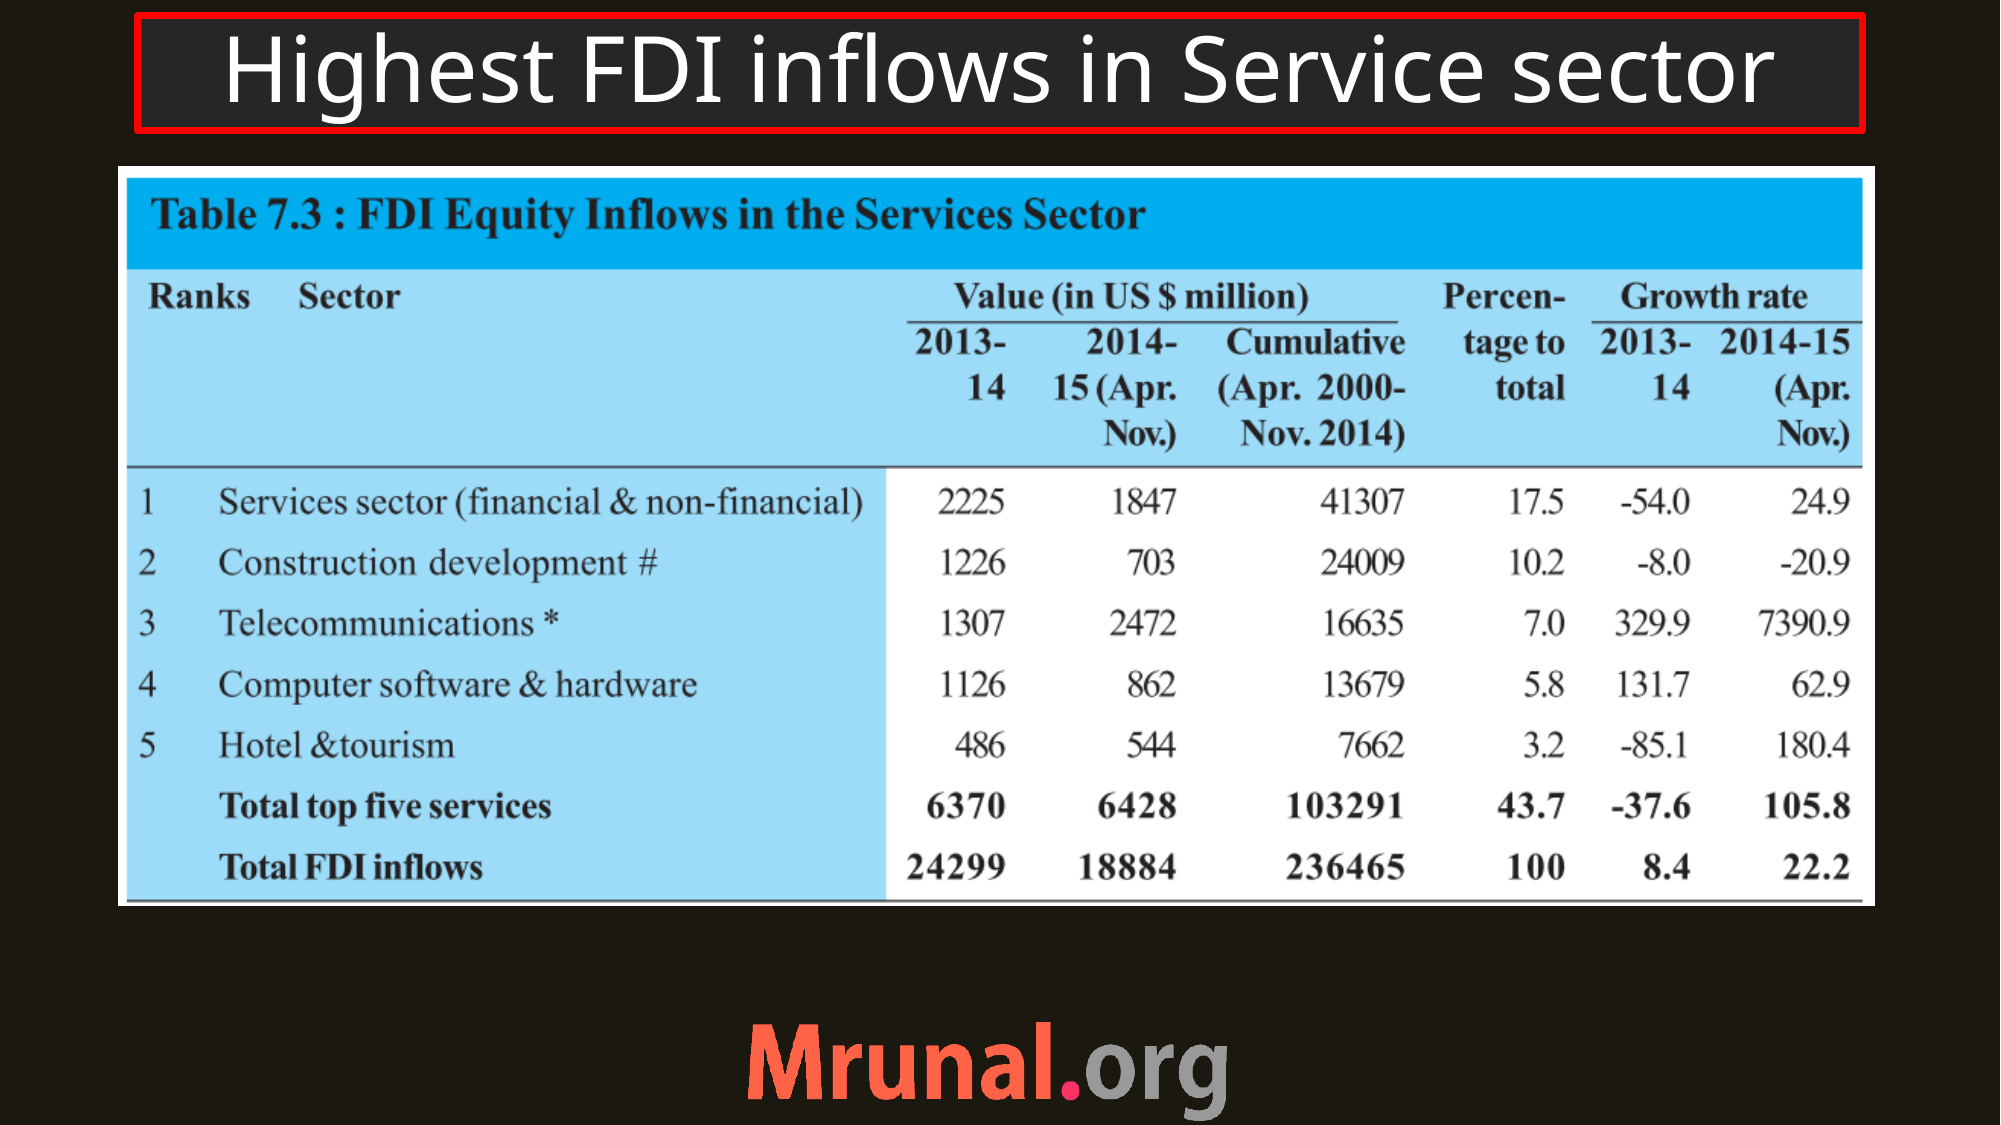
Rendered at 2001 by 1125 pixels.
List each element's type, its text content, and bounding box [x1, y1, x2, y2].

title Highest FDI inflows in Service sector [134, 12, 1866, 134]
picture [741, 1005, 1230, 1125]
picture [118, 166, 1875, 907]
